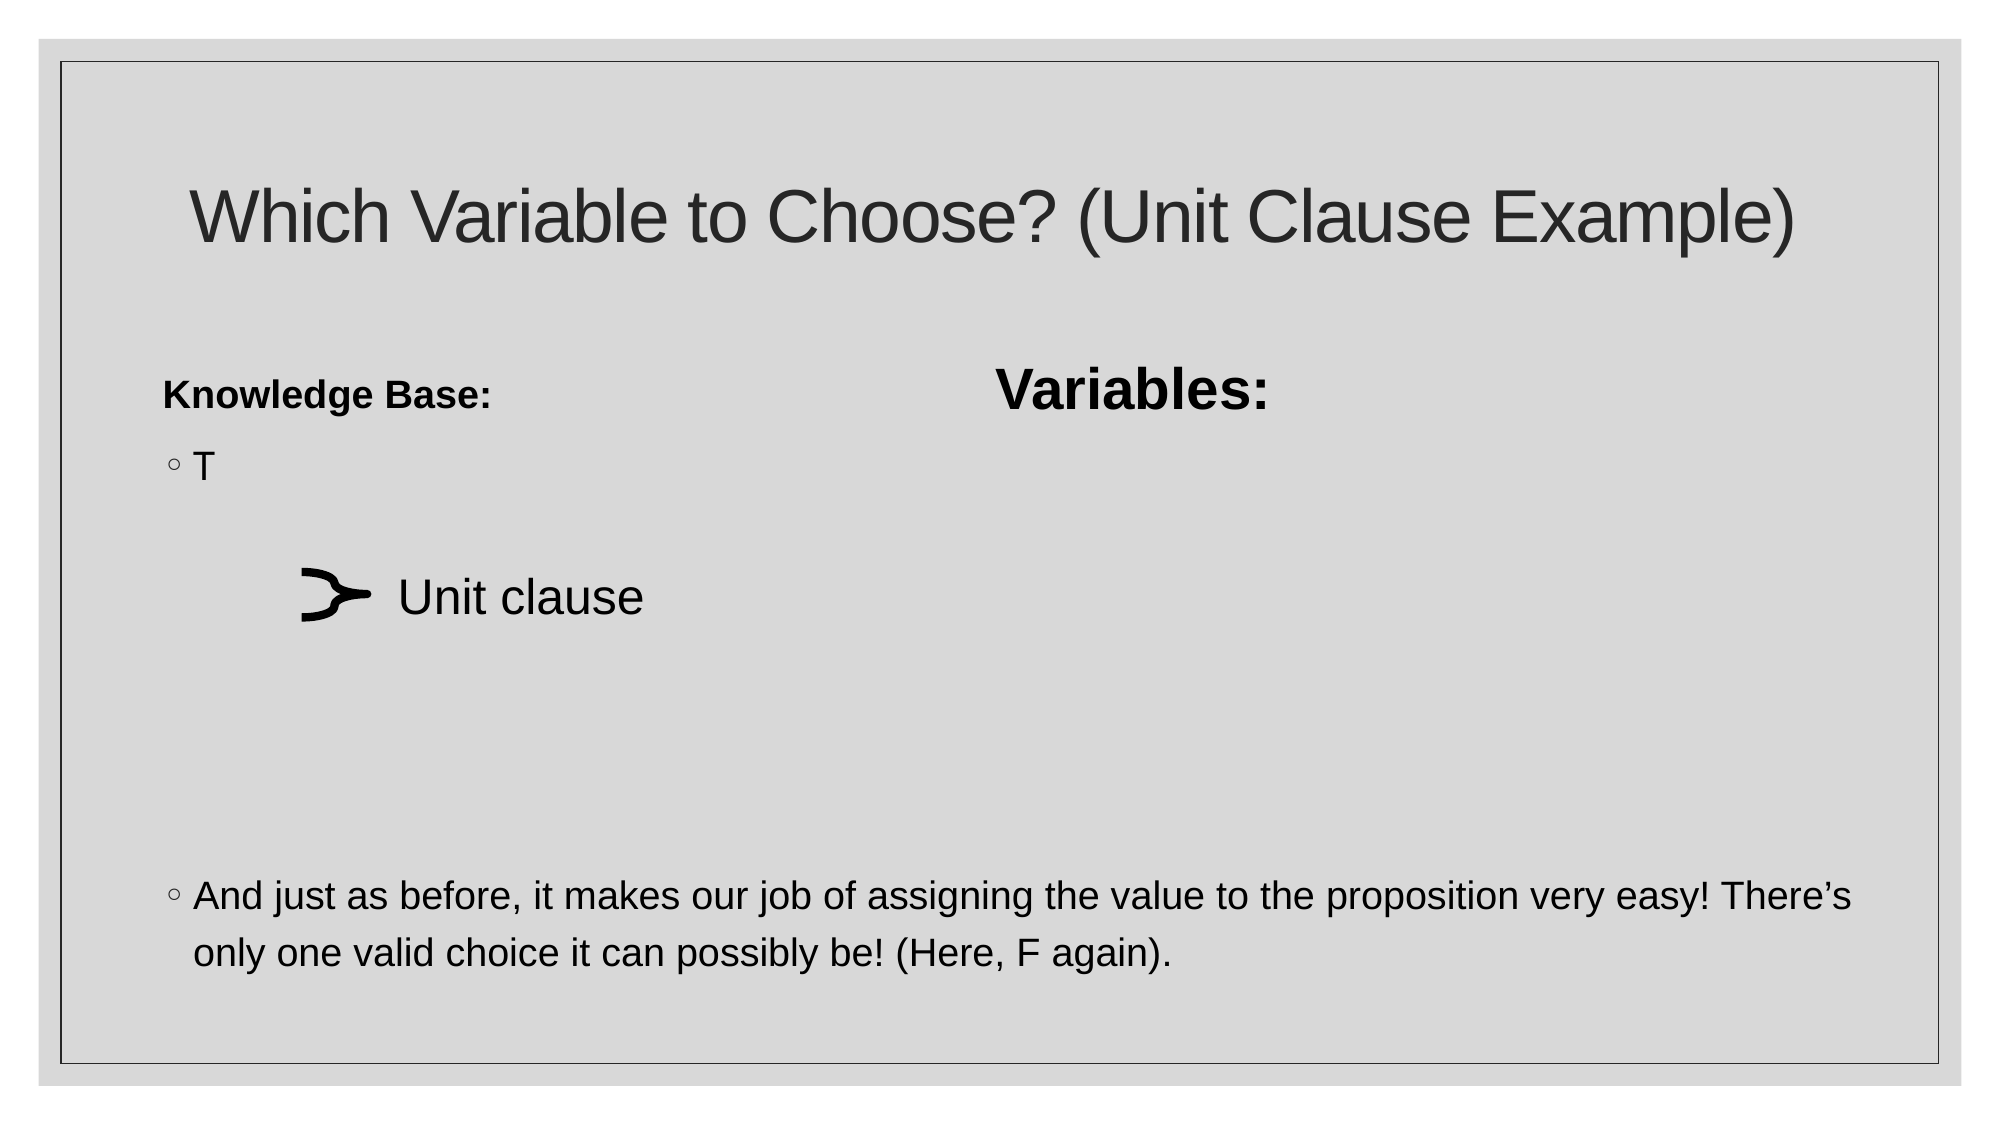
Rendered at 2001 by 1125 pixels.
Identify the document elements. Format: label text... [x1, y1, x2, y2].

text_box [301, 571, 368, 618]
title Which Variable to Choose? (Unit Clause Example) [174, 105, 1825, 331]
text_box Unit clause [382, 556, 660, 632]
